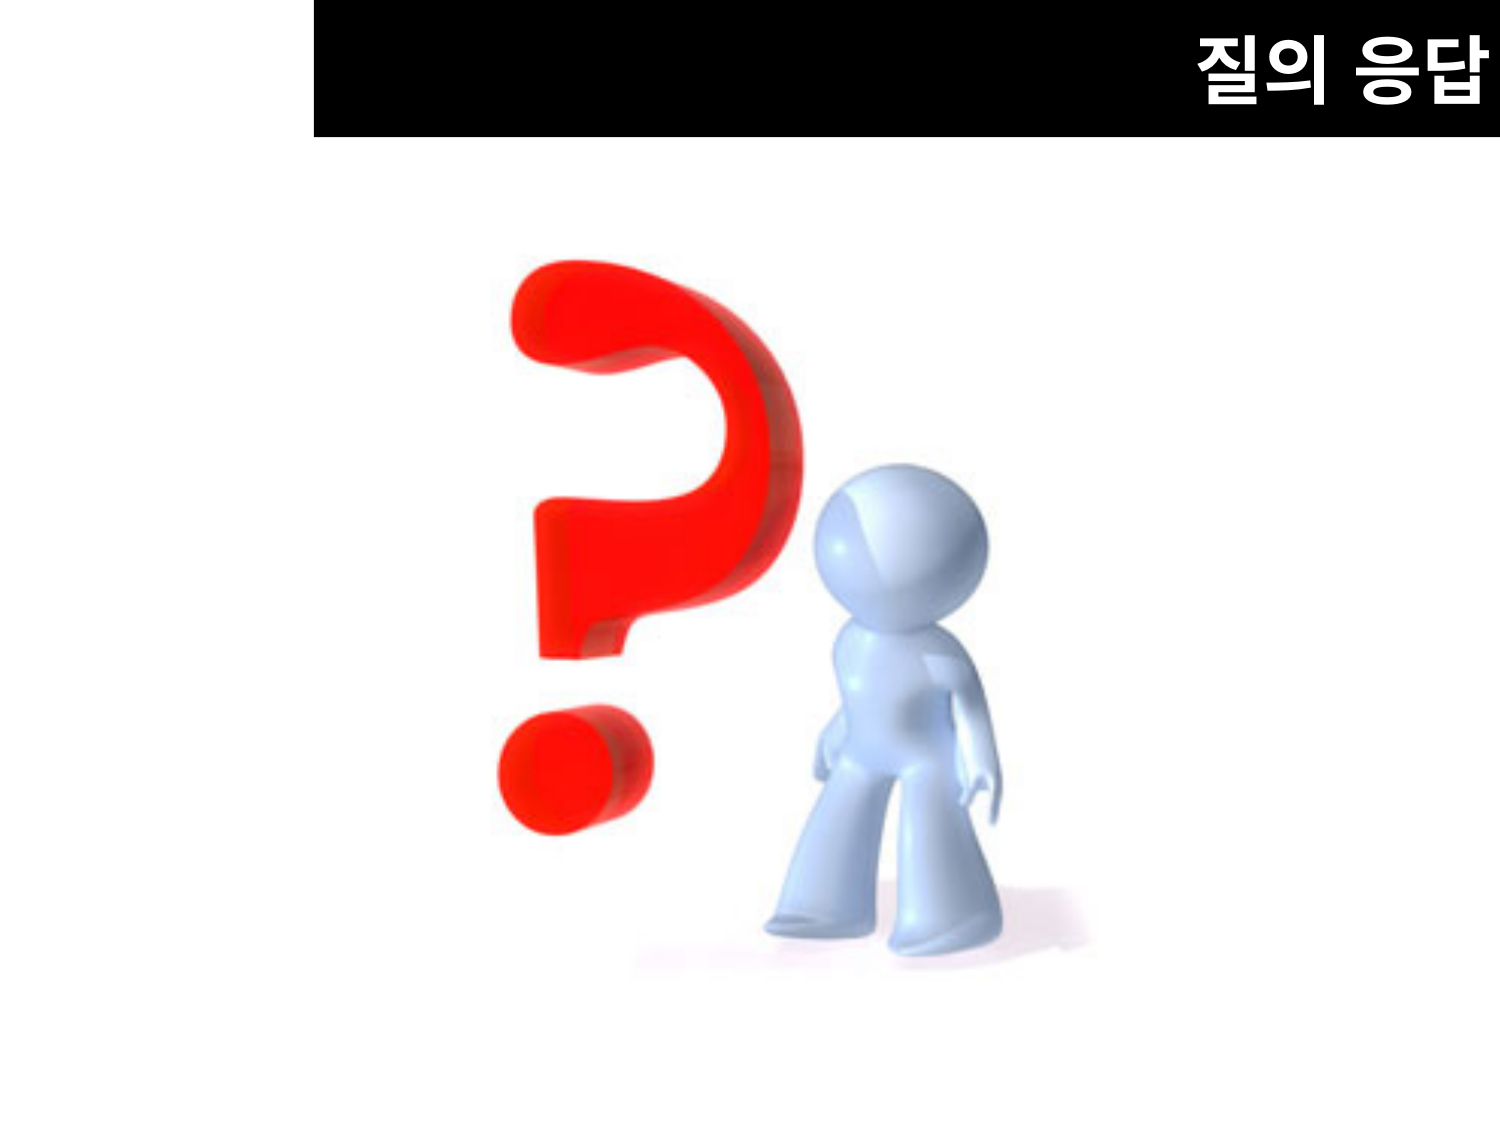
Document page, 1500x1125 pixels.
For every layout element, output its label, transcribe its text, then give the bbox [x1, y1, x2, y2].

picture [395, 231, 1152, 988]
text_box 질의 응답 [312, 0, 1500, 139]
